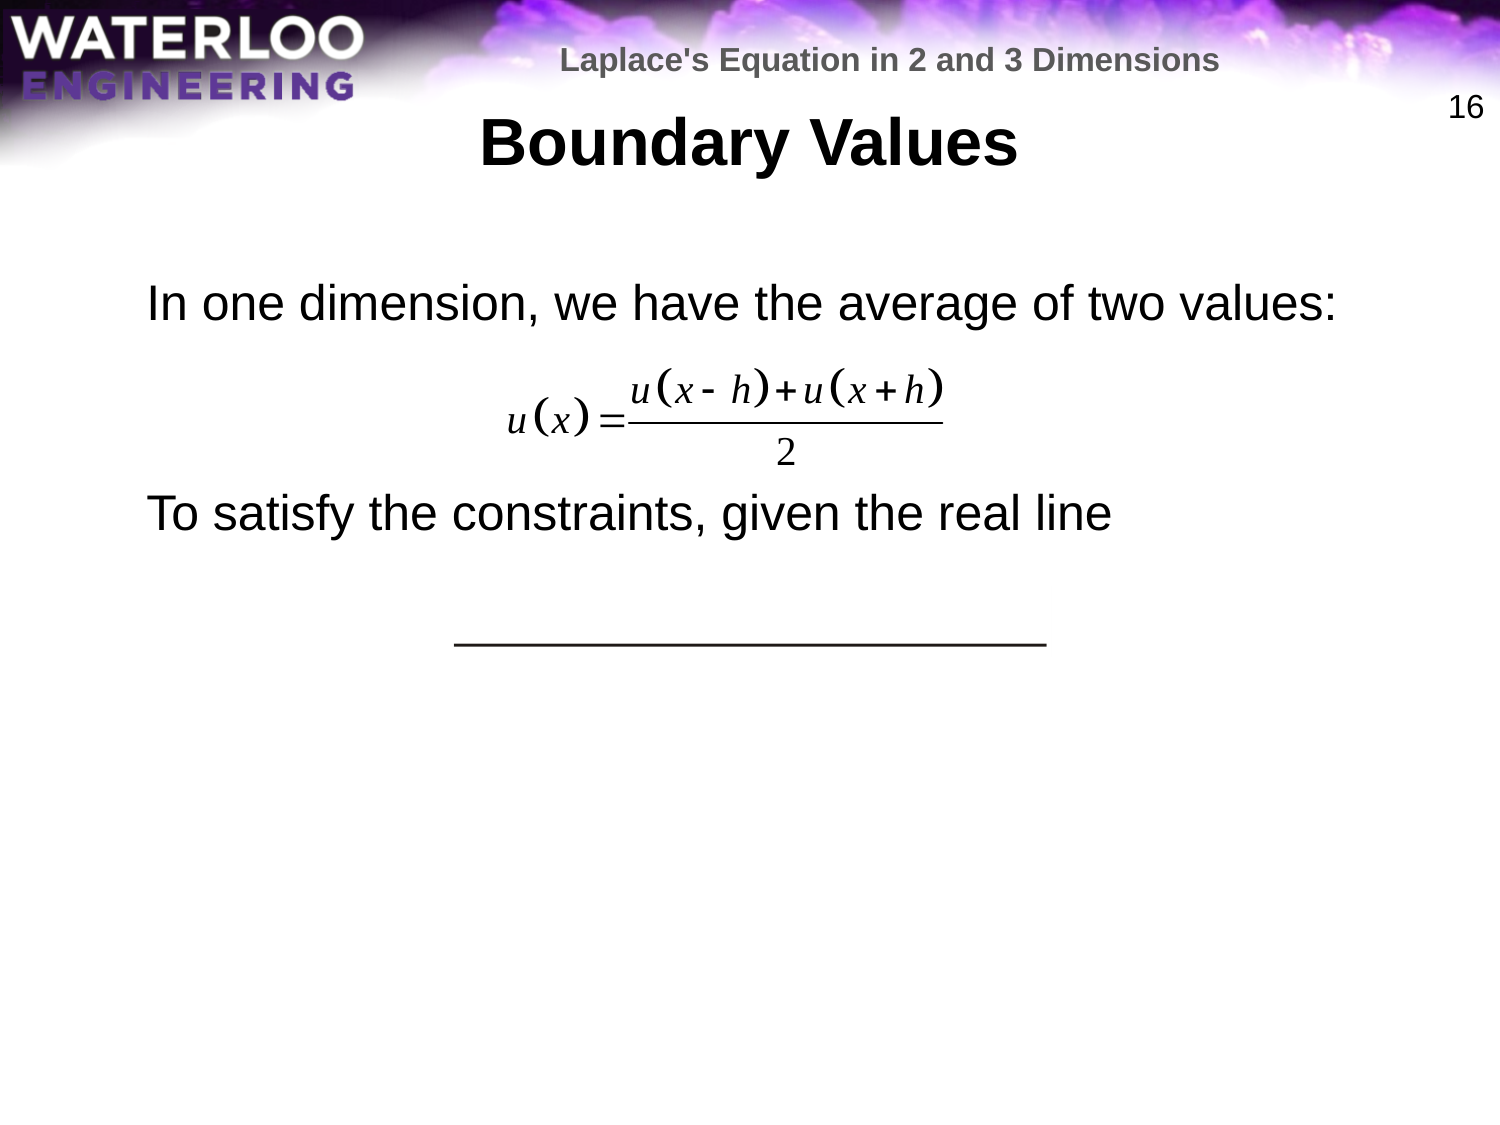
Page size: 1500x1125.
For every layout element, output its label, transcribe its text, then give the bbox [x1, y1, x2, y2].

slide_number 16 [1371, 73, 1500, 134]
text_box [501, 361, 951, 475]
title Boundary Values [74, 44, 1426, 233]
list In one dimension, we have the average of two values: To satisfy the constraints, given the real line [74, 262, 1426, 1020]
footer Laplace's Equation in 2 and 3 Dimensions [535, 31, 1236, 74]
picture [0, 0, 1500, 1125]
